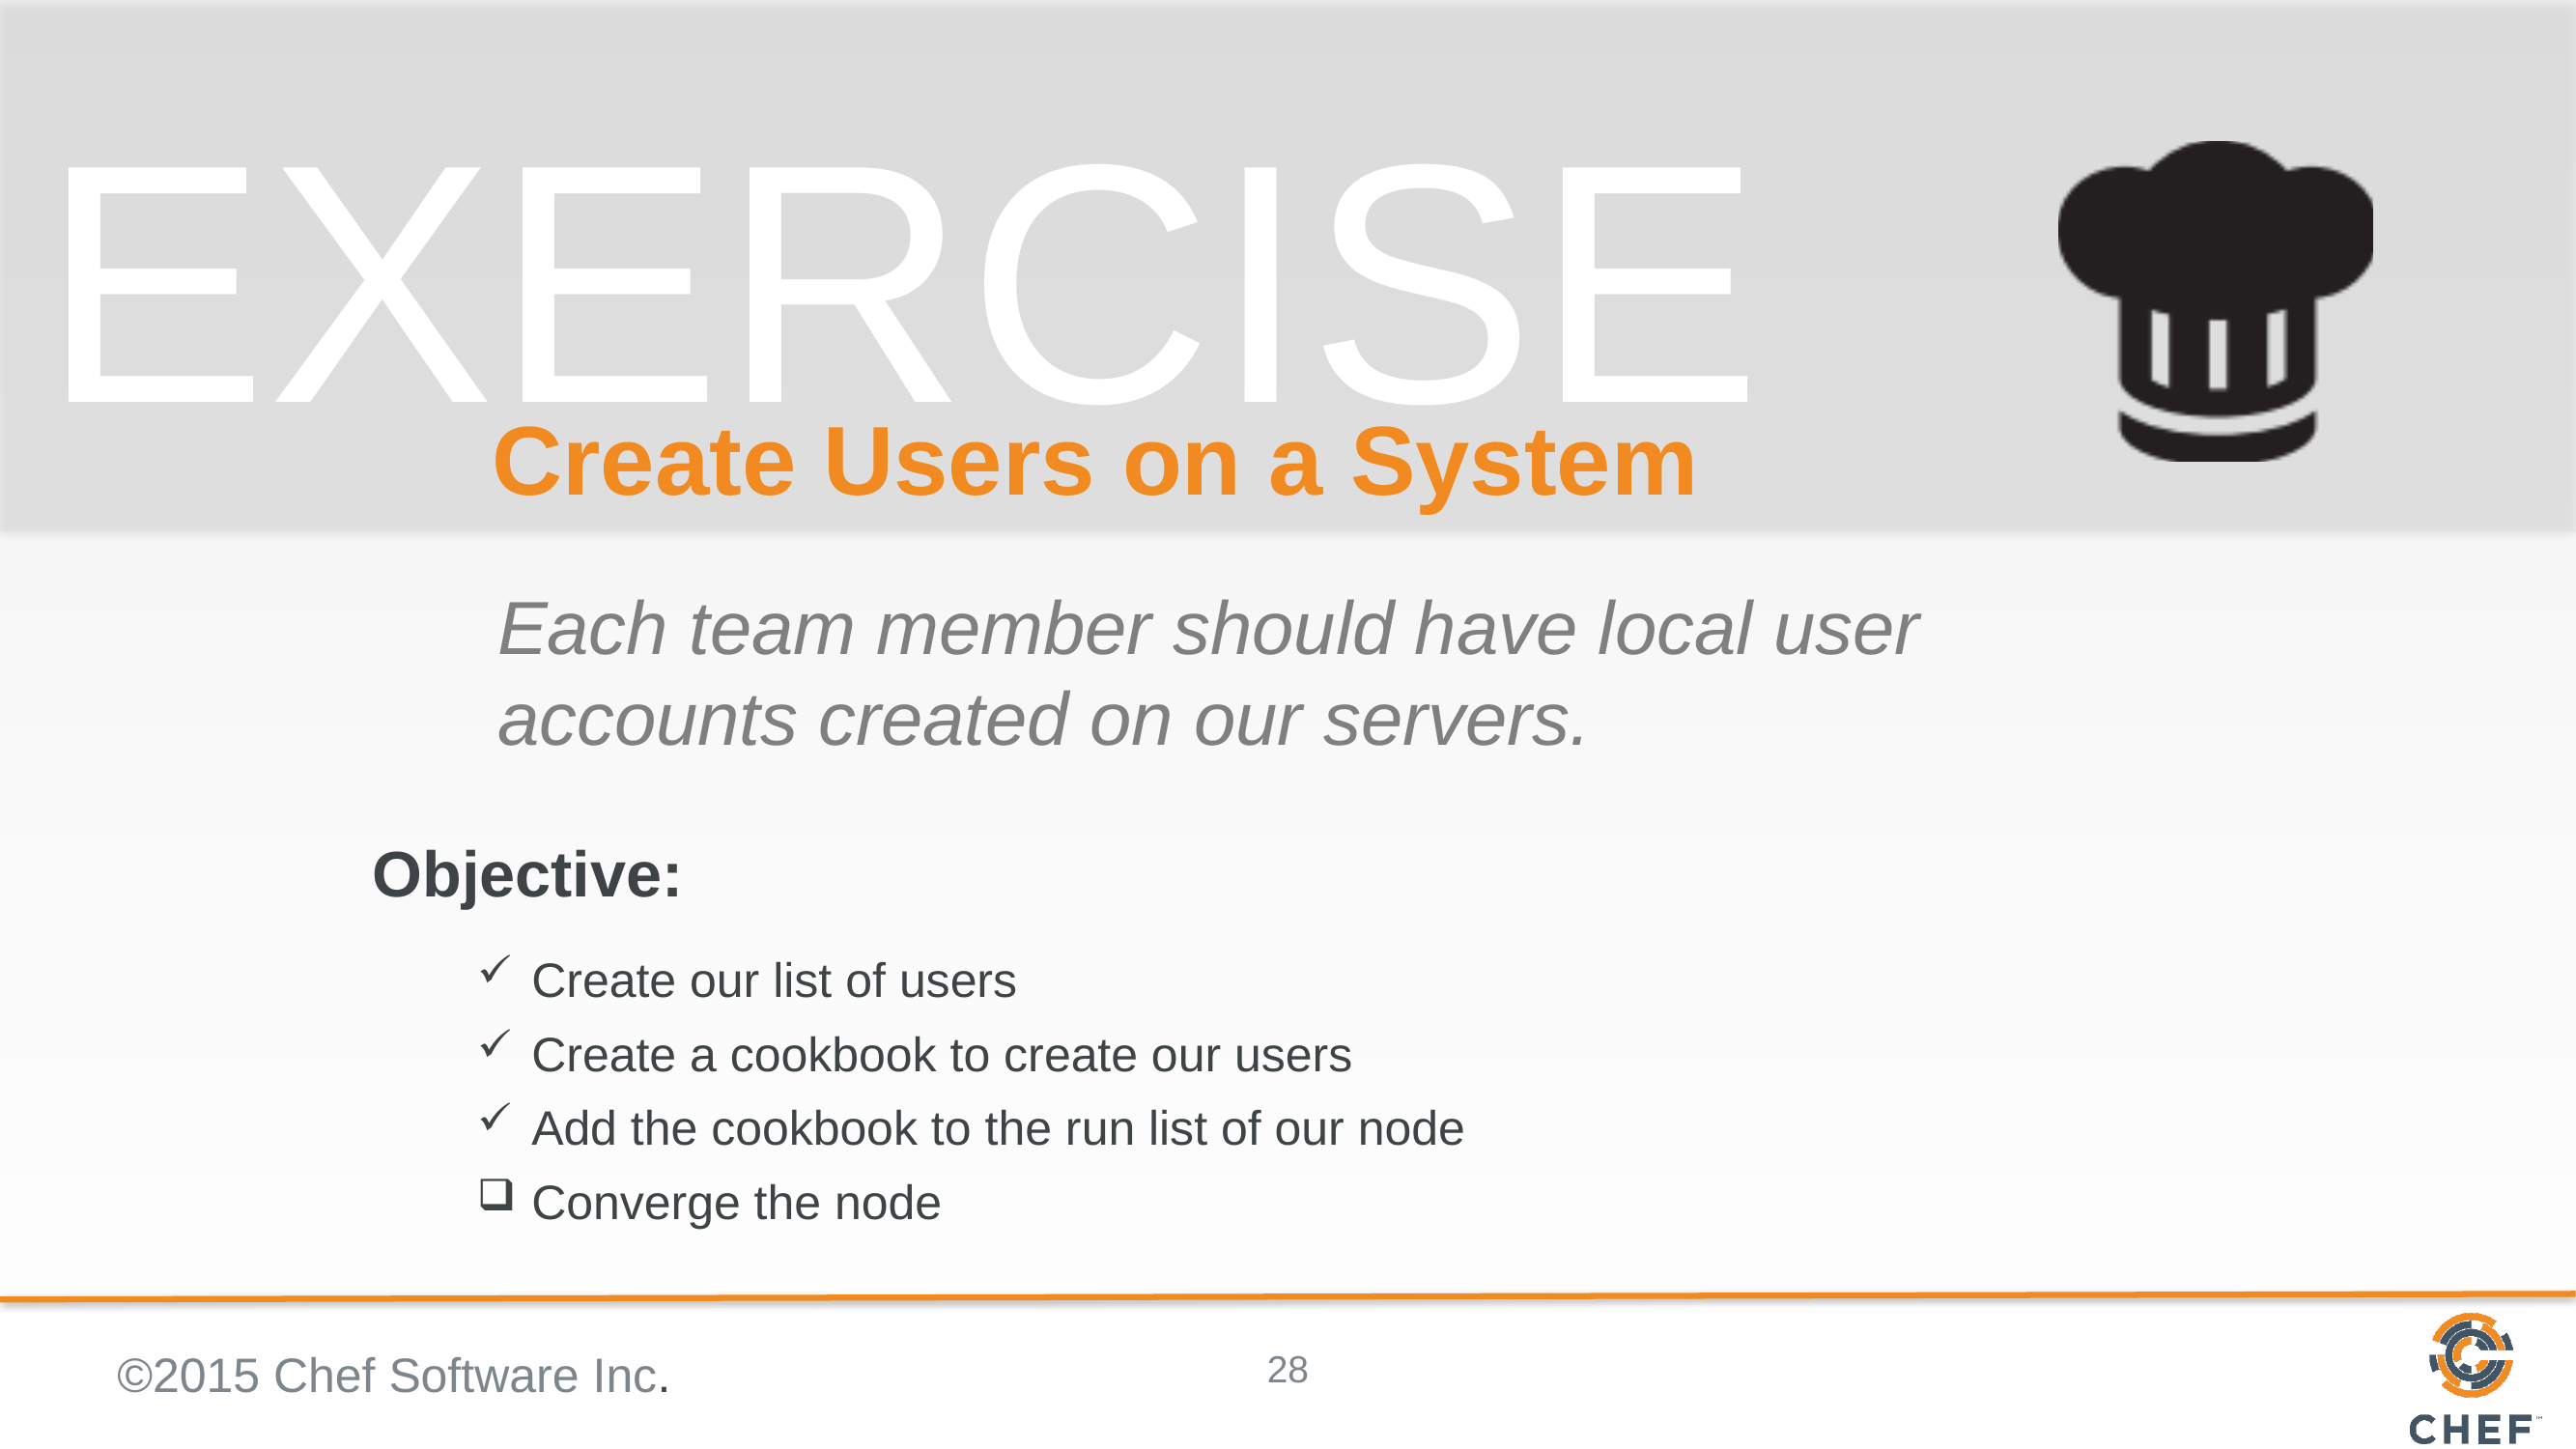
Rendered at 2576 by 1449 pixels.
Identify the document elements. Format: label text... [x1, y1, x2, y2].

footer ©2015 Chef Software Inc. [102, 1336, 948, 1418]
list Create our list of users Create a cookbook to create our users Add the cookbook to the run list of our node Converge the node [477, 949, 2217, 1243]
list Each team member should have local user accounts created on our servers. [478, 549, 2220, 791]
title Create Users on a System [477, 395, 2217, 531]
slide_number 28 [1172, 1338, 1403, 1416]
picture [2399, 1297, 2550, 1449]
